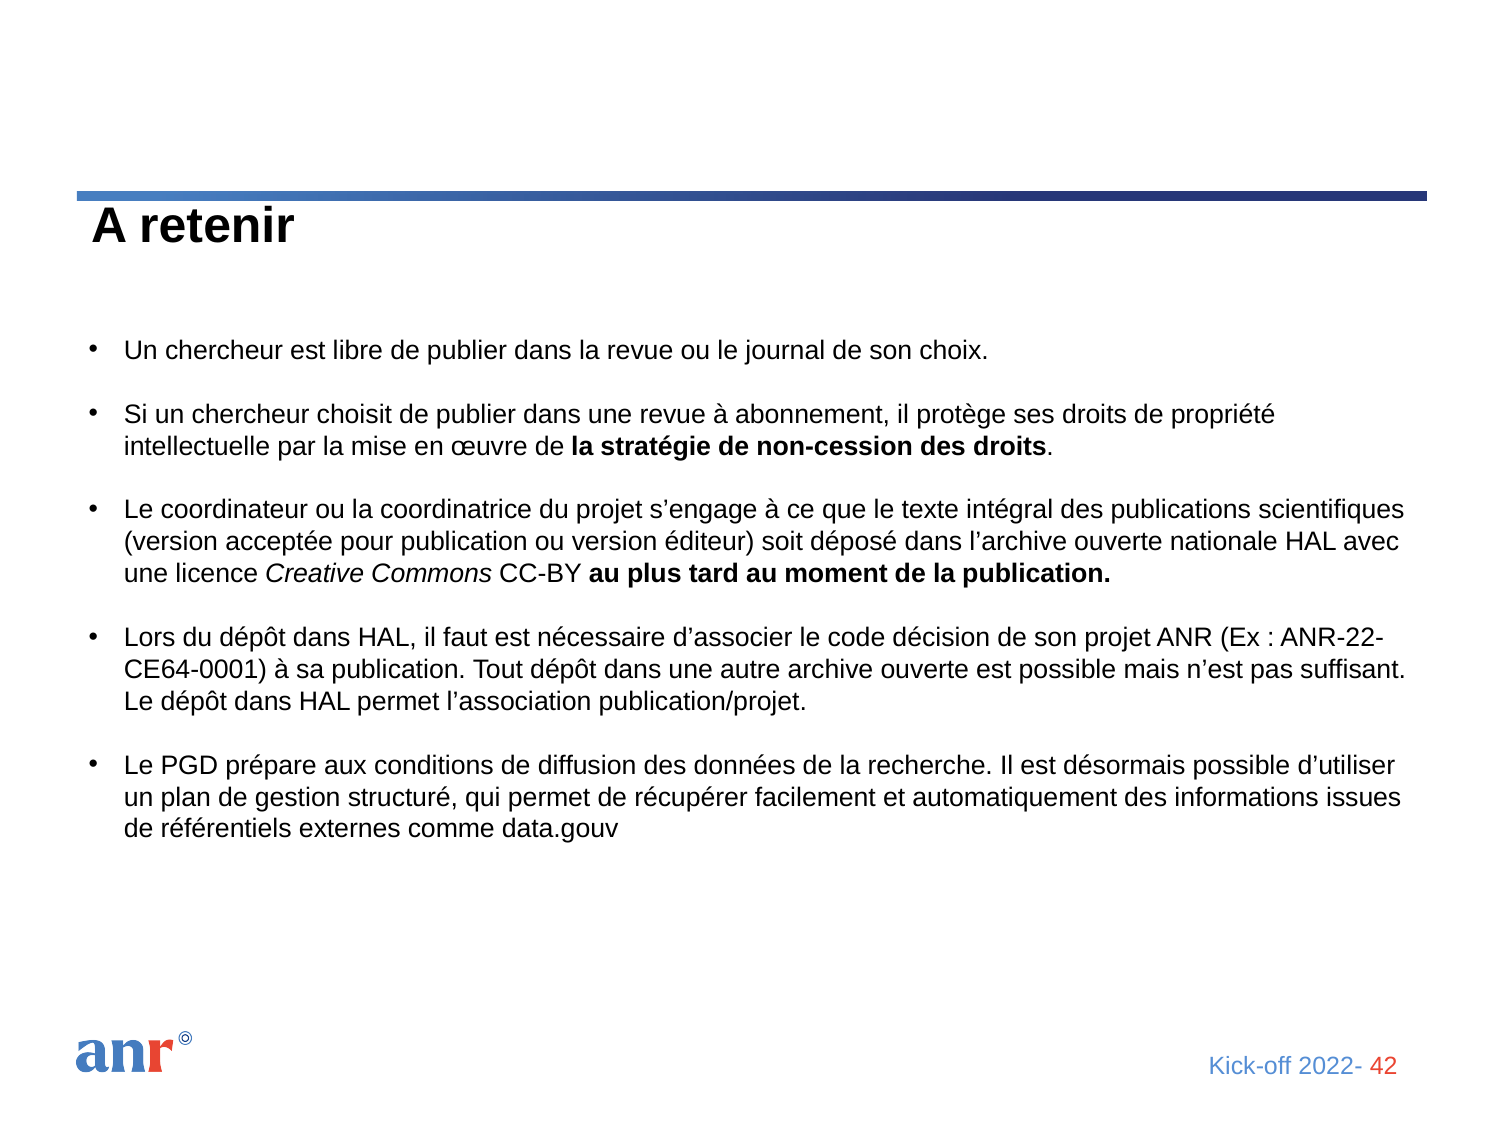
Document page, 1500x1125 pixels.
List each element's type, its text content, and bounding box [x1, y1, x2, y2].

picture [35, 989, 233, 1114]
text_box A retenir [76, 185, 1348, 261]
text_box Un chercheur est libre de publier dans la revue ou le journal de son choix. Si un chercheur choisit de publier dans une revue à abonnement, il protège ses droits de propriété intellectuelle par la mise en œuvre de la stratégie de non-cession des droits. Le coordinateur ou la coordinatrice du projet s’engage à ce que le texte intégral des publications scientifiques (version acceptée pour publication ou version éditeur) soit déposé dans l’archive ouverte nationale HAL avec une licence Creative Commons CC-BY au plus tard au moment de la publication. Lors du dépôt dans HAL, il faut est nécessaire d’associer le code décision de son projet ANR (Ex : ANR-22-CE64-0001) à sa publication. Tout dépôt dans une autre archive ouverte est possible mais n’est pas suffisant. Le dépôt dans HAL permet l’association publication/projet. Le PGD prépare aux conditions de diffusion des données de la recherche. Il est désormais possible d’utiliser un plan de gestion structuré, qui permet de récupérer facilement et automatiquement des informations issues de référentiels externes comme data.gouv [73, 325, 1427, 952]
